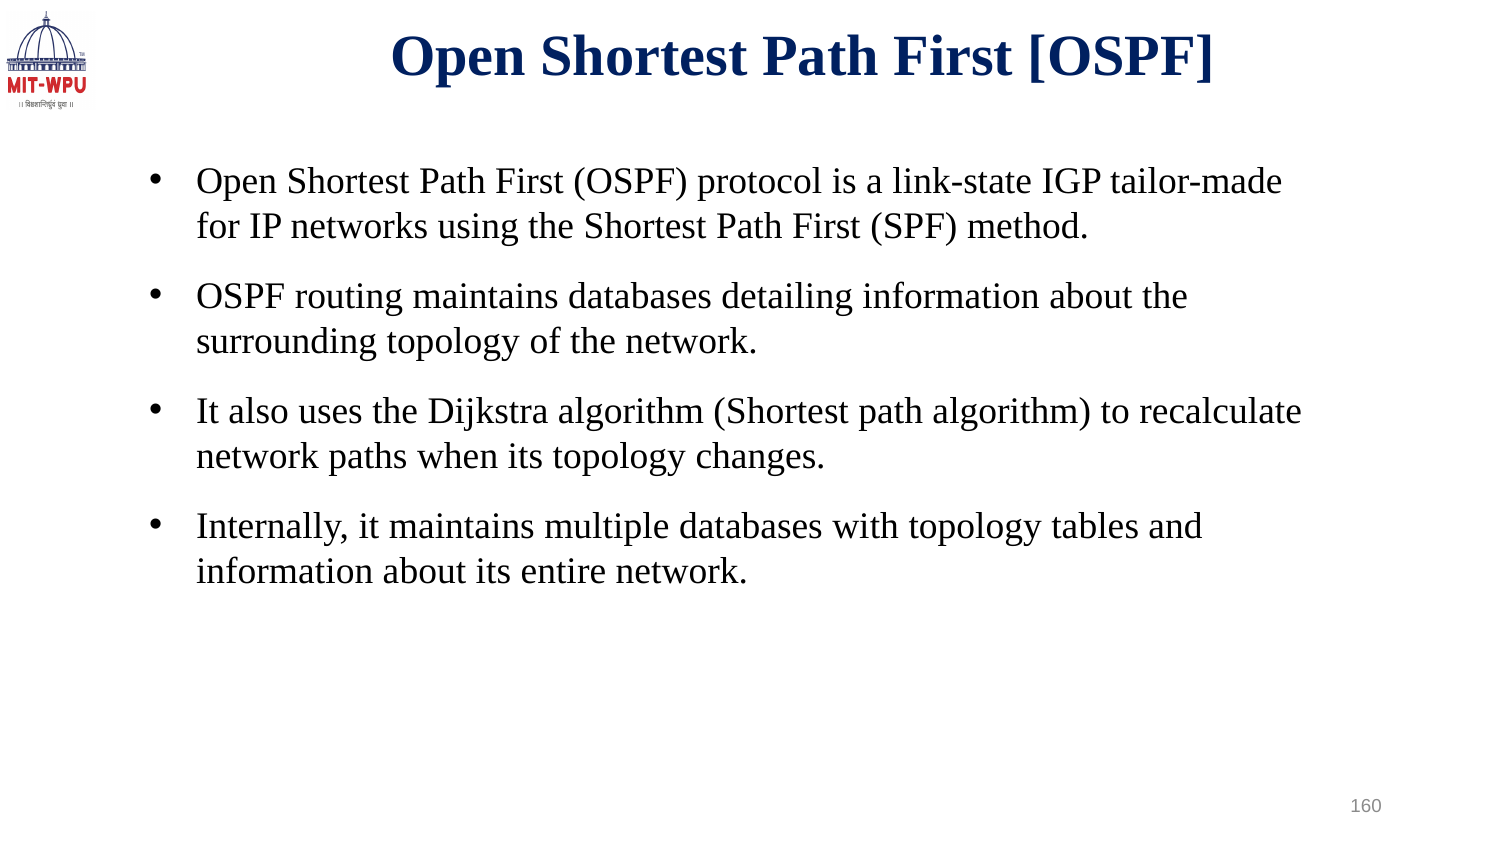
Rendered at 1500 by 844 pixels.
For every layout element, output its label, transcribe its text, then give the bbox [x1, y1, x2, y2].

picture [6, 11, 96, 110]
text_box Open Shortest Path First [OSPF] [134, 15, 1472, 93]
slide_number 160 [1059, 782, 1397, 827]
text_box Open Shortest Path First (OSPF) protocol is a link-state IGP tailor-made for IP networks using the Shortest Path First (SPF) method. OSPF routing maintains databases detailing information about the surrounding topology of the network. It also uses the Dijkstra algorithm (Shortest path algorithm) to recalculate network paths when its topology changes. Internally, it maintains multiple databases with topology tables and information about its entire network. [134, 148, 1347, 599]
